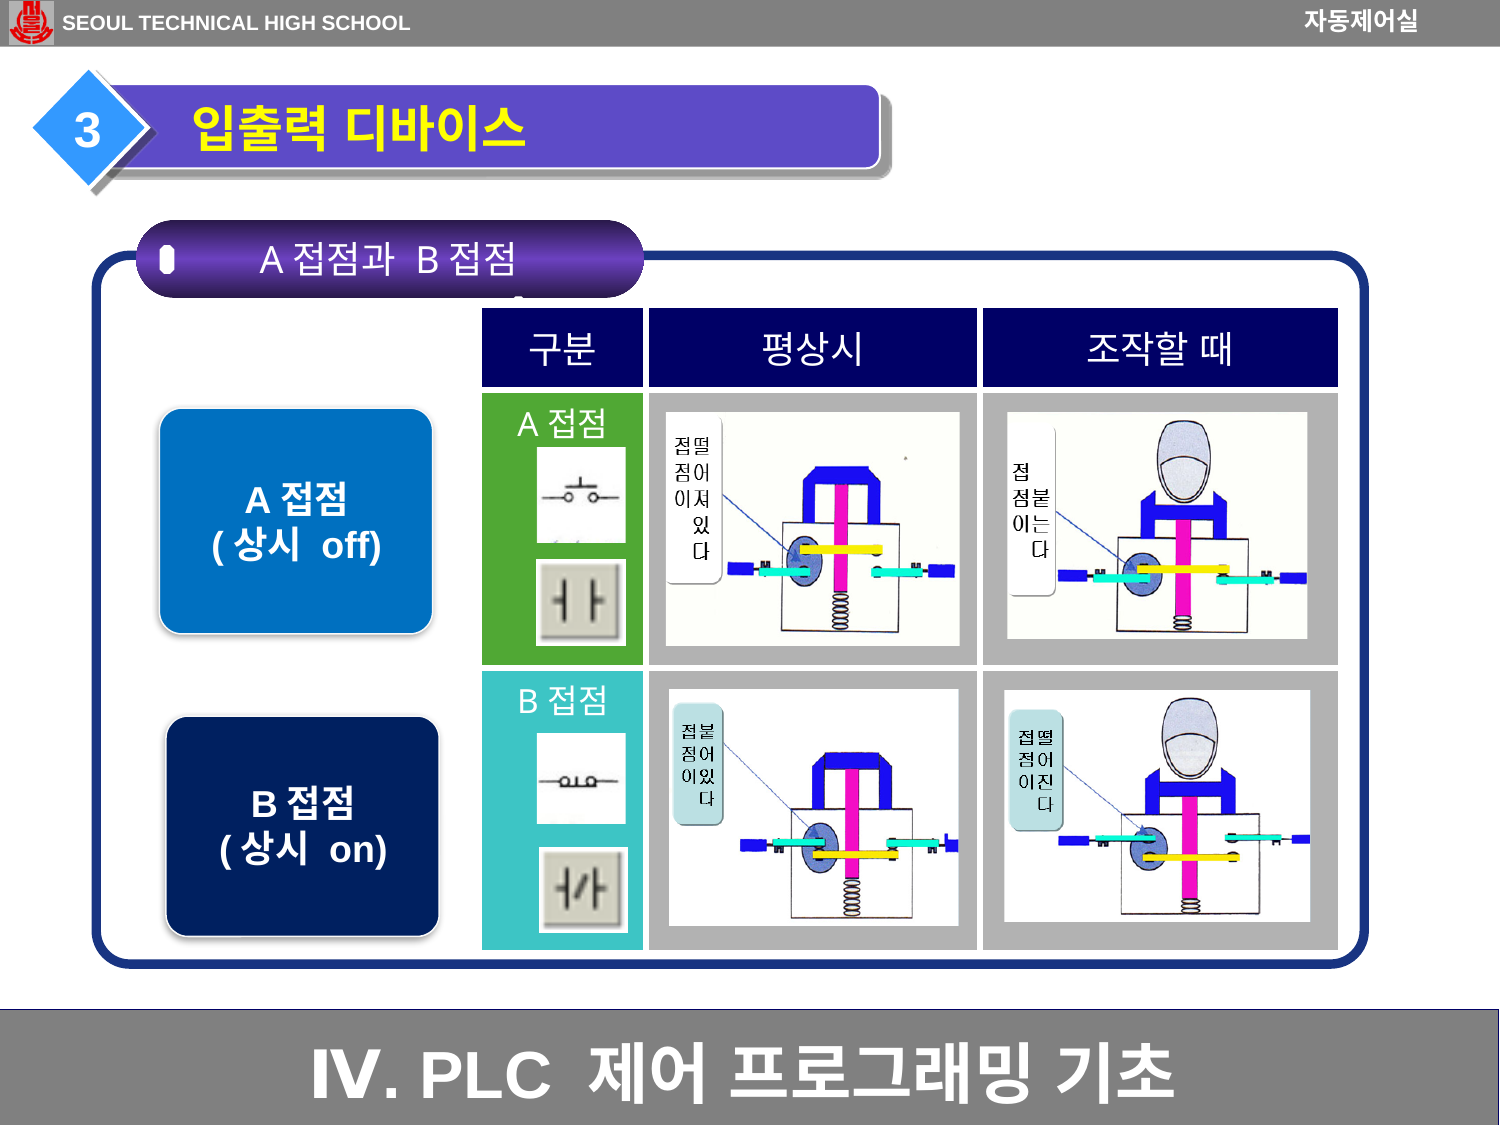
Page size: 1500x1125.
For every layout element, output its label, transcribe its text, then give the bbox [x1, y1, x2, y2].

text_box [29, 66, 881, 190]
text_box [136, 219, 644, 298]
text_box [479, 296, 1341, 953]
text_box [96, 255, 1365, 965]
picture [9, 1, 54, 45]
text_box A접점과 B접점 [181, 228, 597, 289]
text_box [159, 407, 433, 635]
text_box [159, 245, 175, 274]
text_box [165, 715, 440, 937]
